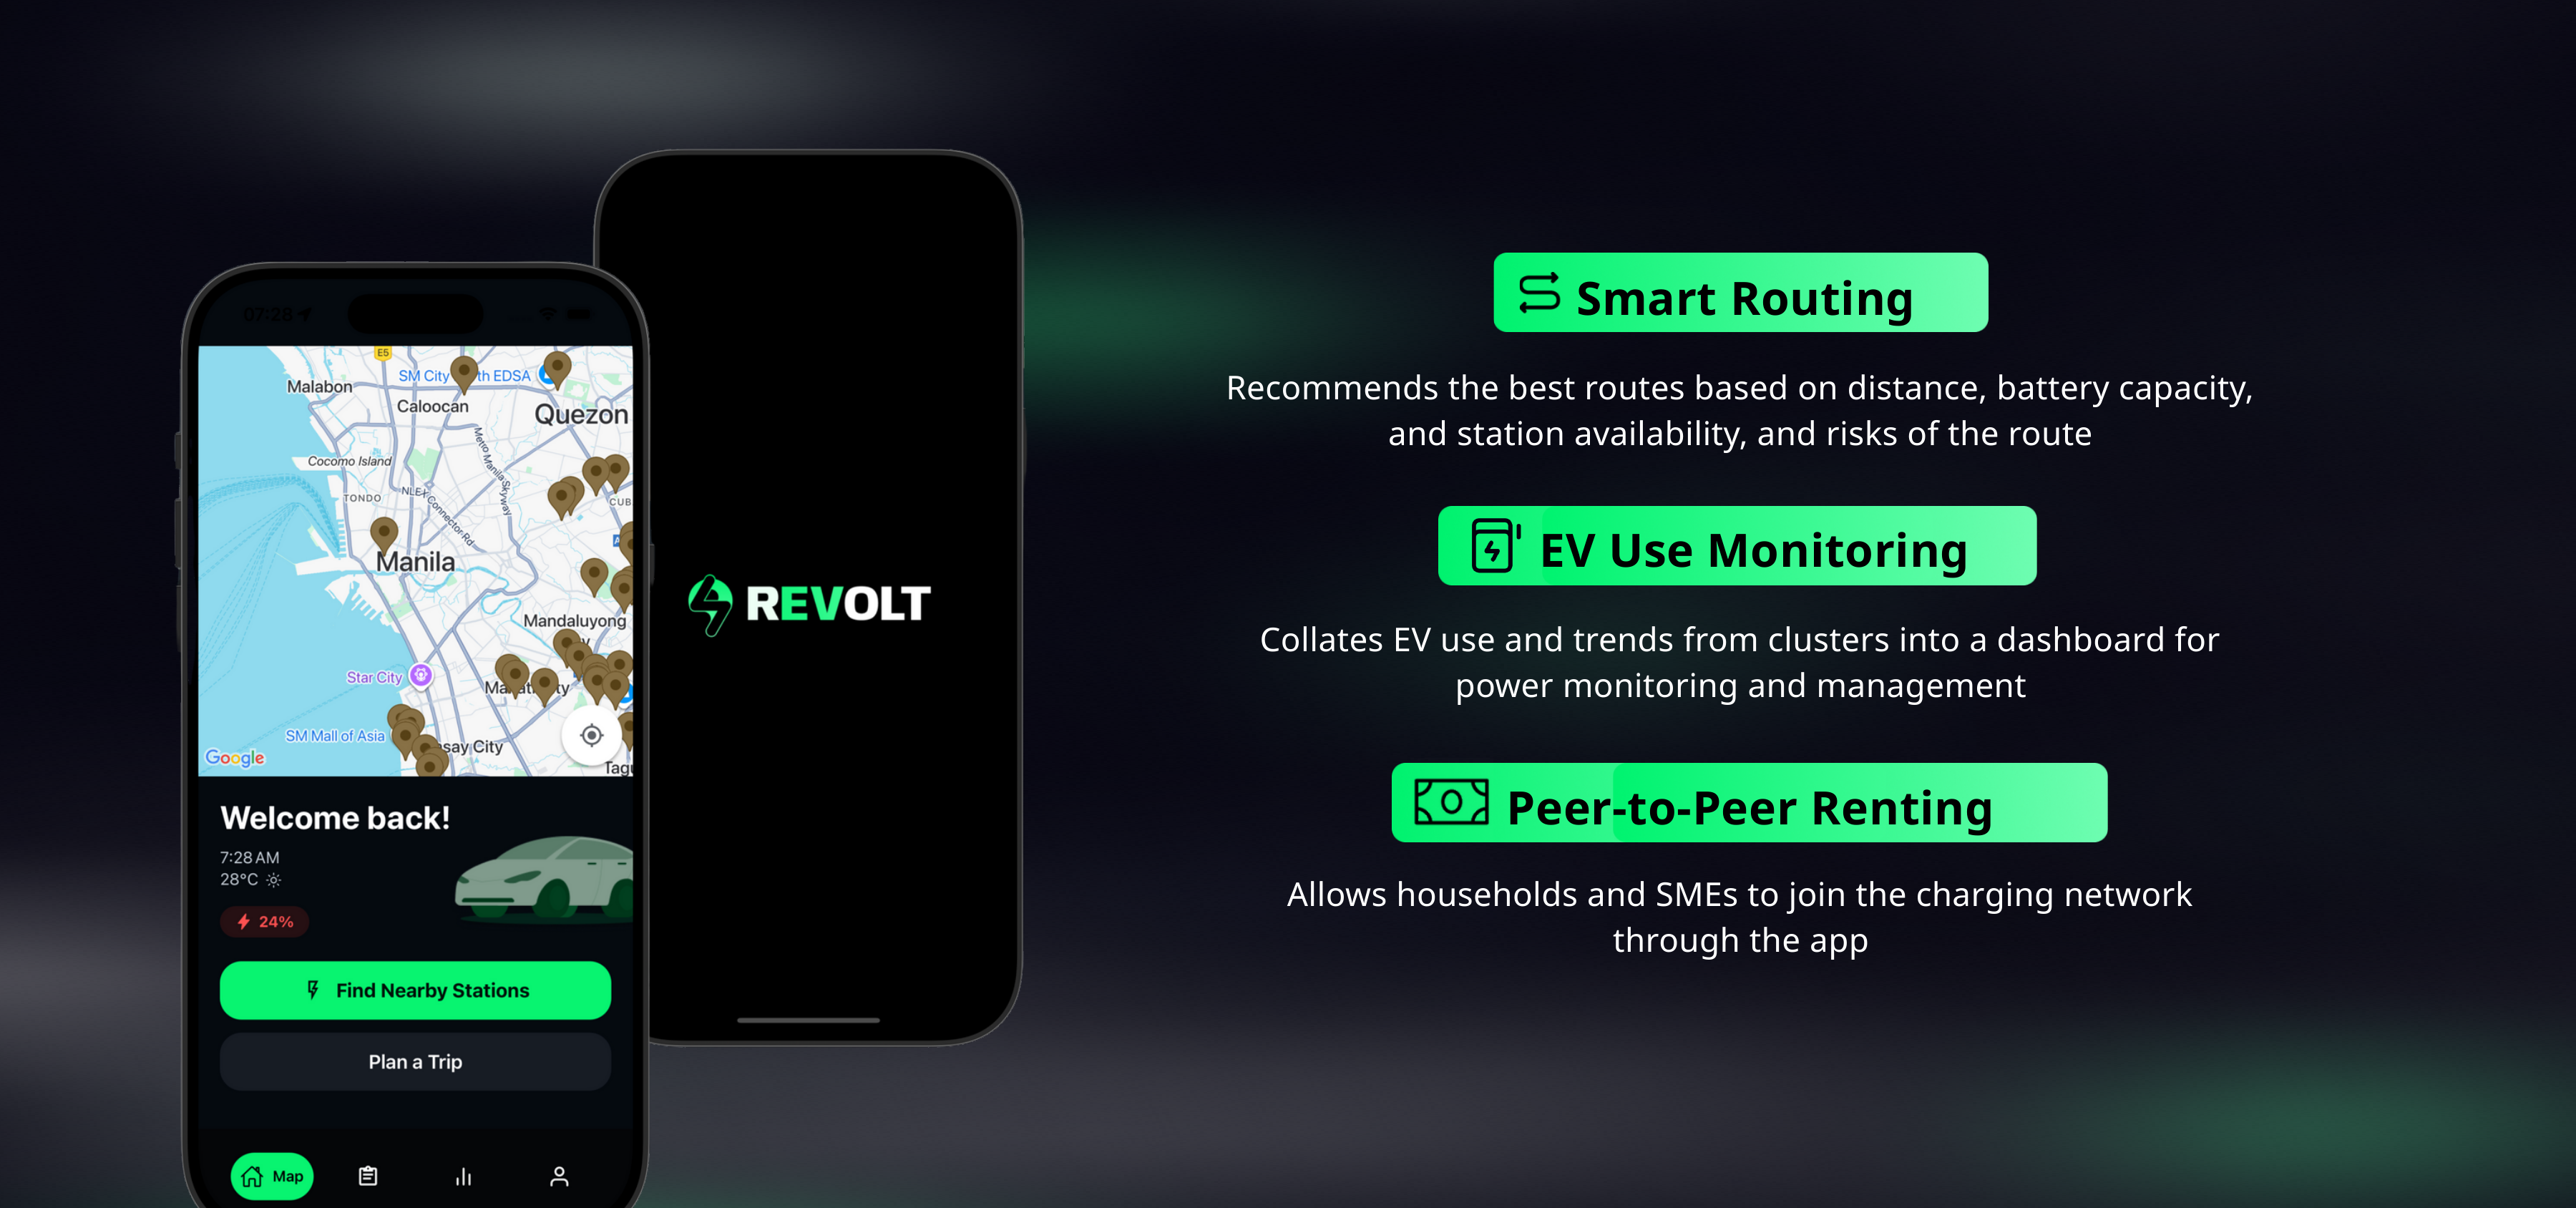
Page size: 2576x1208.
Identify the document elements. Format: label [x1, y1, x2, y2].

text_box [1234, 506, 2248, 702]
text_box [1198, 253, 2285, 450]
text_box [143, 249, 675, 1208]
text_box [1234, 758, 2248, 957]
text_box [565, 144, 1033, 1056]
text_box [0, 0, 2576, 1208]
